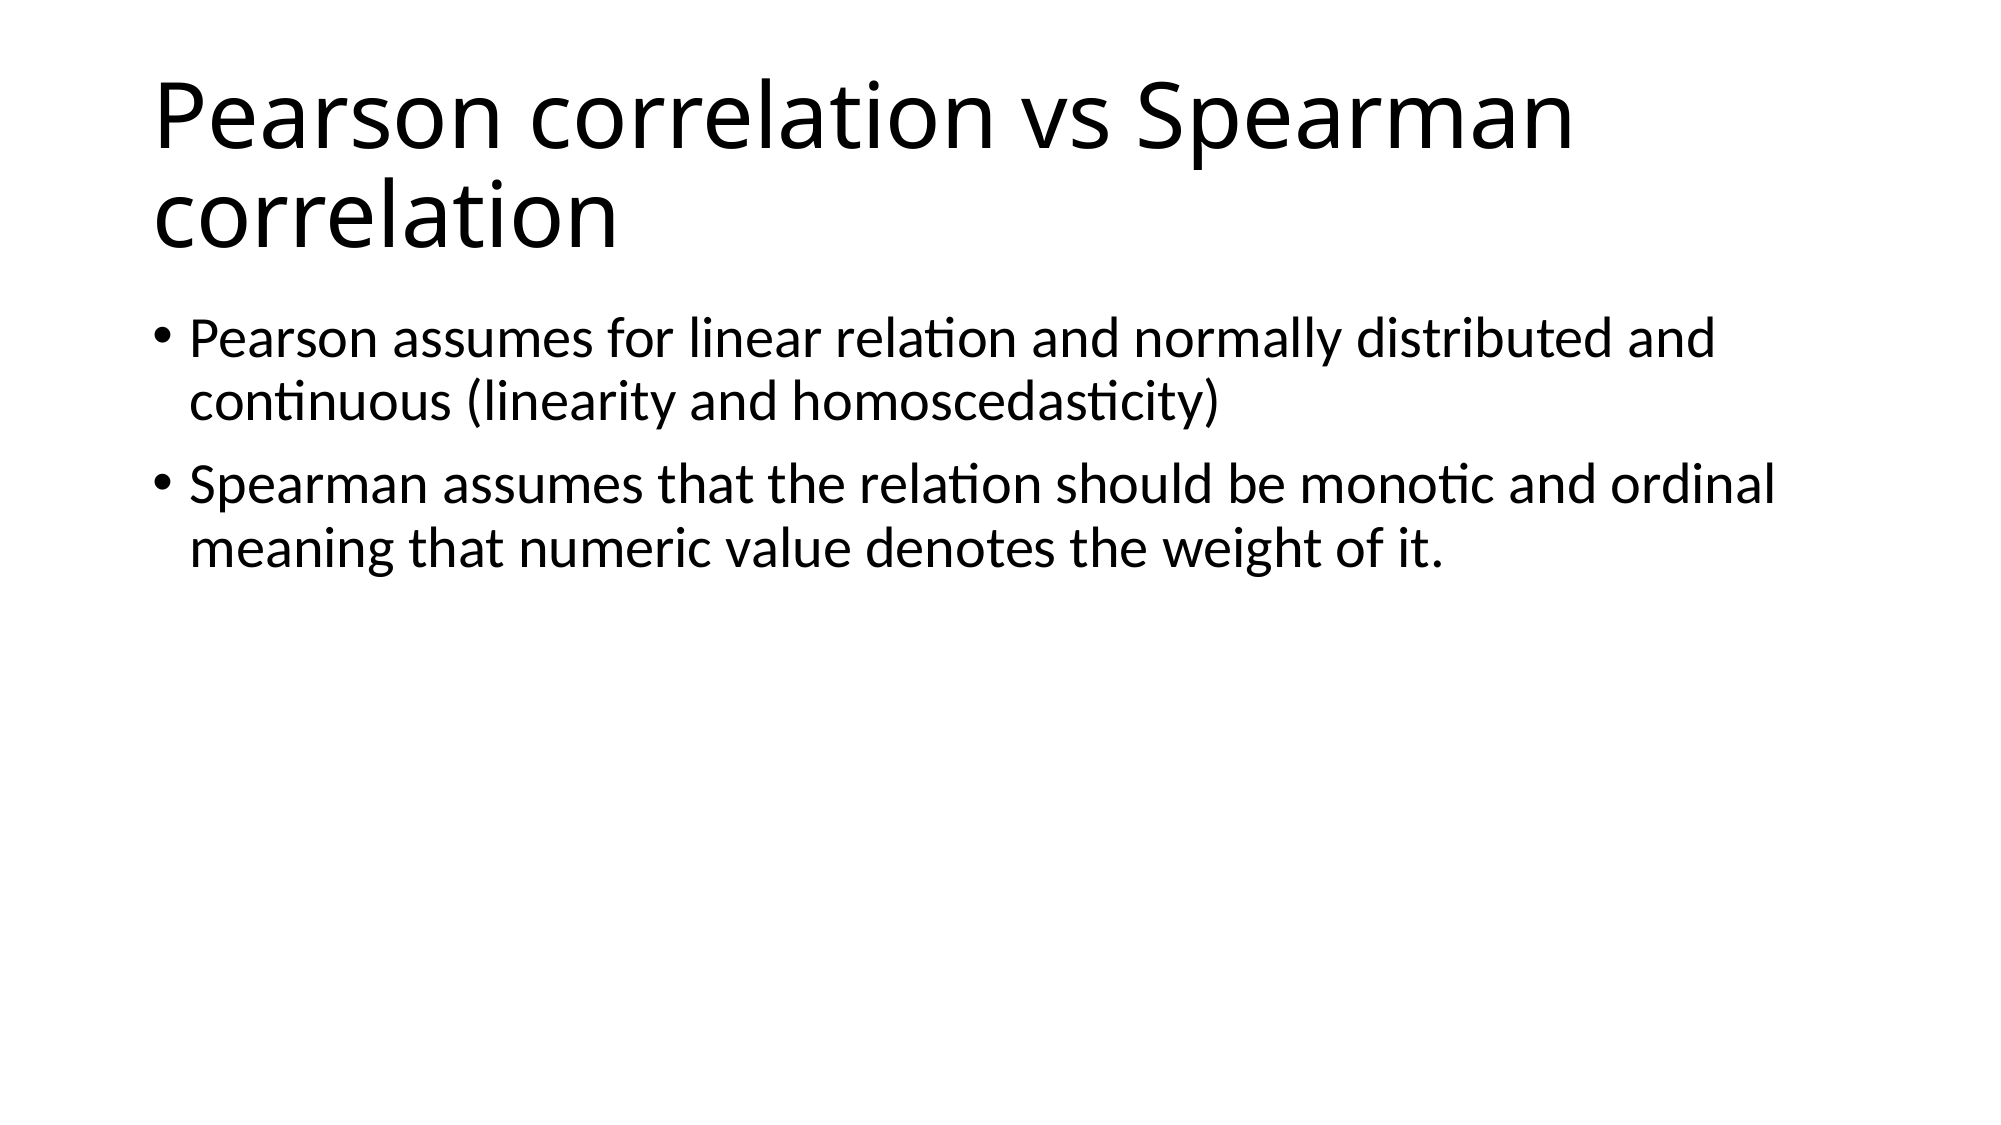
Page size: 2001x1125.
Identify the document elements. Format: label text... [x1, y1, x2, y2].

title Pearson correlation vs Spearman correlation [137, 59, 1863, 278]
list Pearson assumes for linear relation and normally distributed and continuous (linearity and homoscedasticity) Spearman assumes that the relation should be monotic and ordinal meaning that numeric value denotes the weight of it. [137, 299, 1863, 1014]
